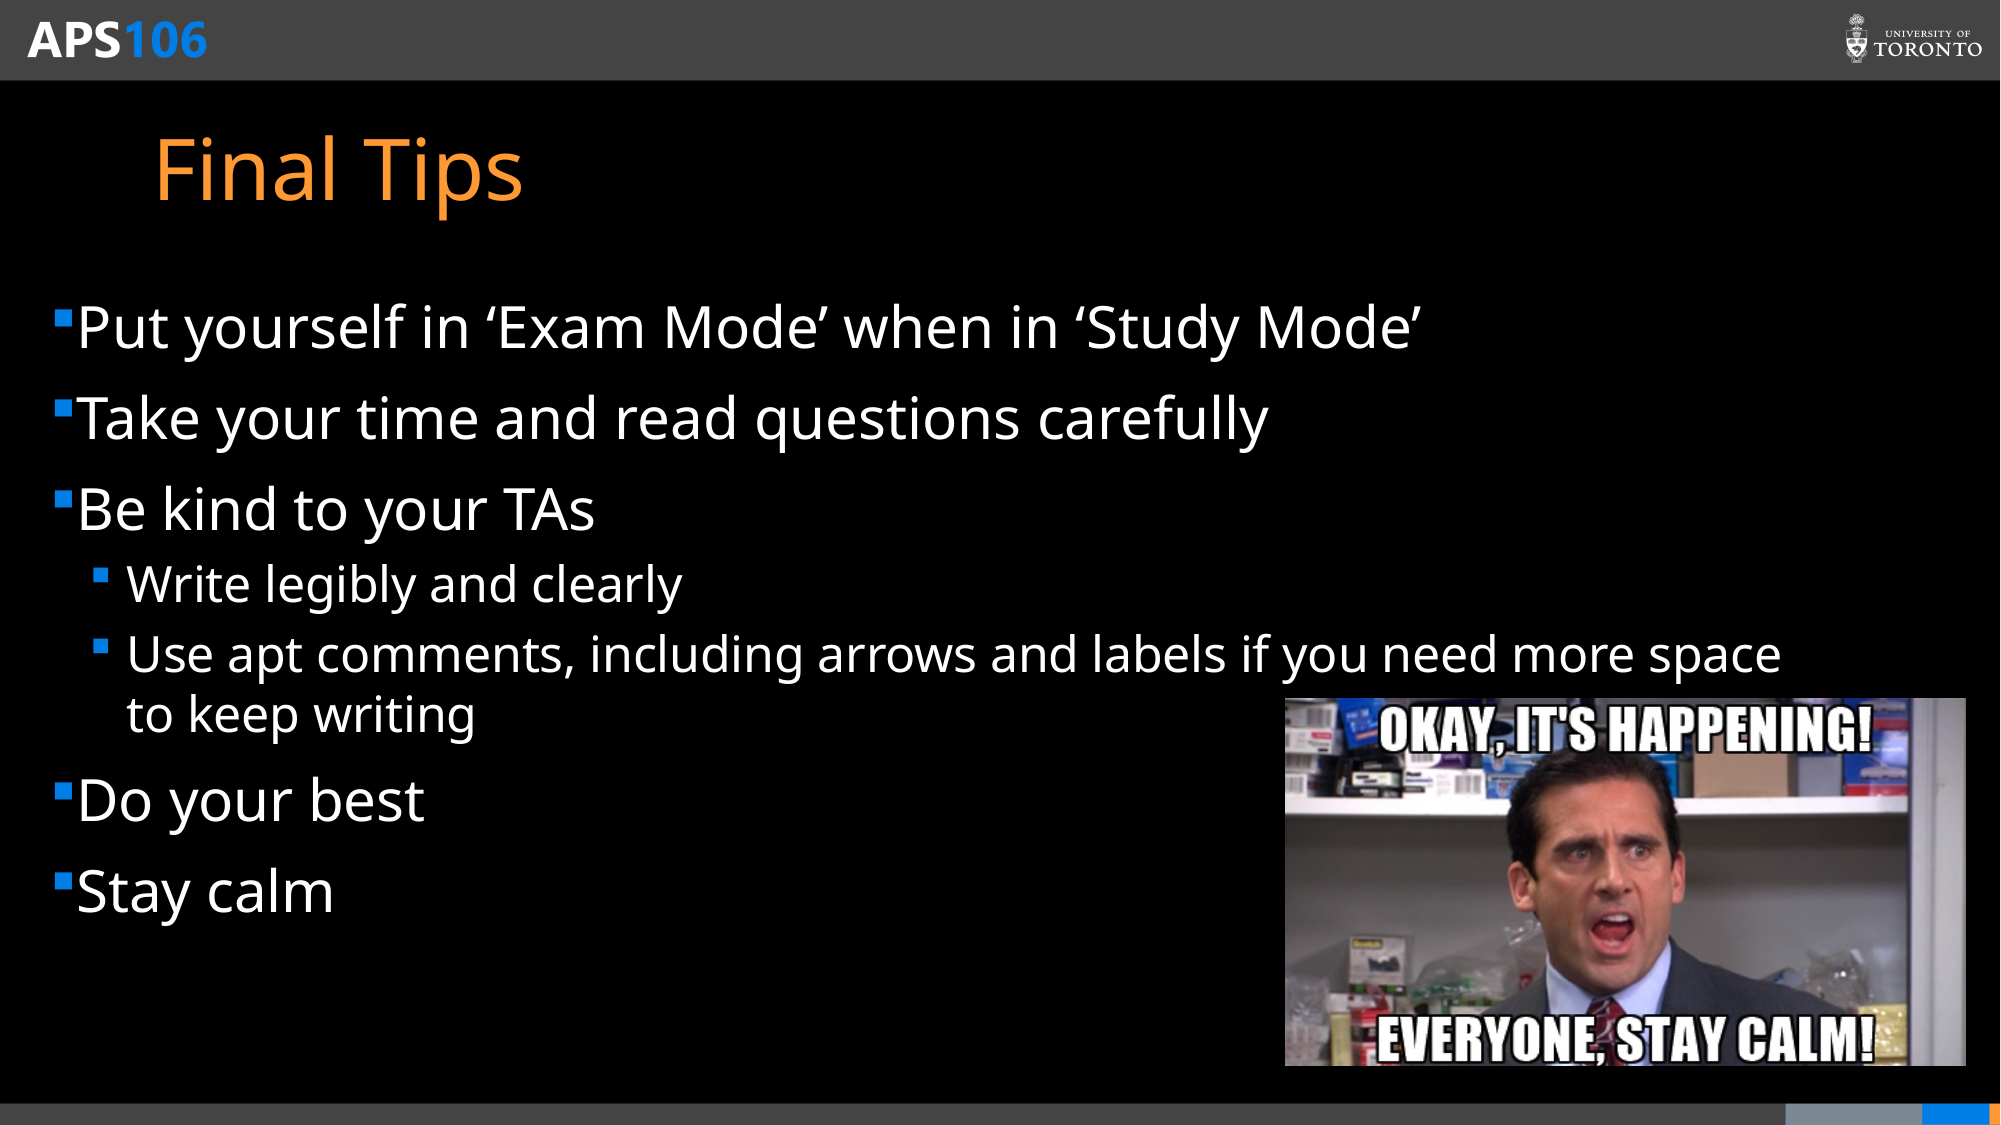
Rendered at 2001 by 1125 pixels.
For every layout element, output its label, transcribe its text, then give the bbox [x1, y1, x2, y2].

picture [0, 0, 2001, 1125]
list Put yourself in ‘Exam Mode’ when in ‘Study Mode’ Take your time and read questions carefully Be kind to your TAs Write legibly and clearly Use apt comments, including arrows and labels if you need more space to keep writing Do your best Stay calm [34, 282, 1966, 1066]
title Final Tips [137, 119, 1863, 227]
